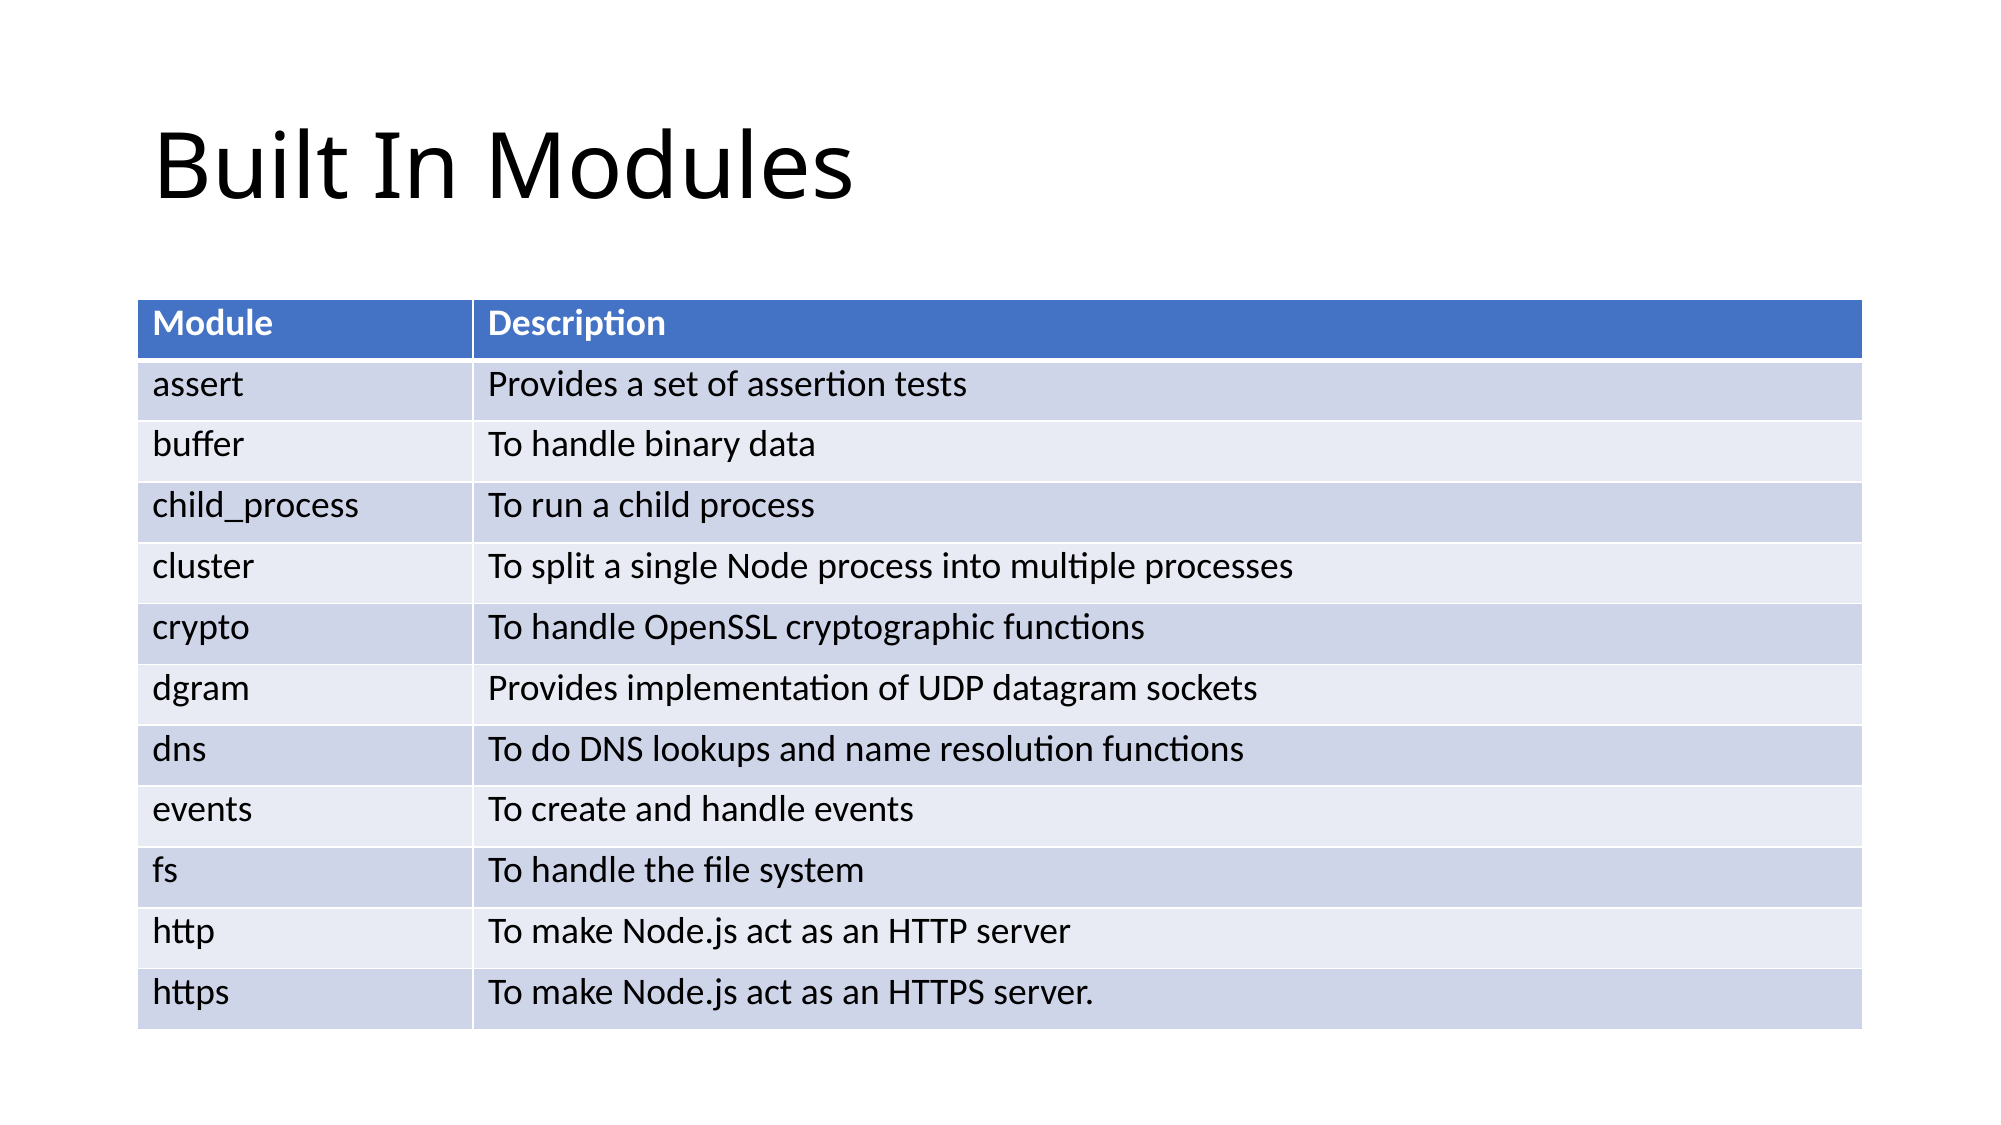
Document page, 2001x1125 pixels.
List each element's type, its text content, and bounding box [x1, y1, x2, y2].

table_cell cluster [138, 544, 472, 603]
table_cell To make Node.js act as an HTTPS server. [474, 969, 1862, 1029]
table_header Description [474, 300, 1862, 358]
table_cell http [138, 909, 472, 968]
table_cell assert [138, 363, 472, 420]
table_cell events [138, 787, 472, 846]
table_cell To handle the file system [474, 848, 1862, 907]
table_cell To make Node.js act as an HTTP server [474, 909, 1862, 968]
table_cell Provides implementation of UDP datagram sockets [474, 665, 1862, 724]
table_cell fs [138, 848, 472, 907]
table_cell To create and handle events [474, 787, 1862, 846]
table_header Module [138, 300, 472, 358]
table_cell dns [138, 726, 472, 785]
table_cell To do DNS lookups and name resolution functions [474, 726, 1862, 785]
table_cell Provides a set of assertion tests [474, 363, 1862, 420]
table_cell child_process [138, 483, 472, 542]
table_cell buffer [138, 422, 472, 481]
table_cell crypto [138, 604, 472, 664]
table_cell dgram [138, 665, 472, 724]
table_cell To handle binary data [474, 422, 1862, 481]
title Built In Modules [137, 59, 1863, 278]
table_cell To split a single Node process into multiple processes [474, 544, 1862, 603]
table_cell https [138, 969, 472, 1029]
table_cell To handle OpenSSL cryptographic functions [474, 604, 1862, 664]
table_cell To run a child process [474, 483, 1862, 542]
